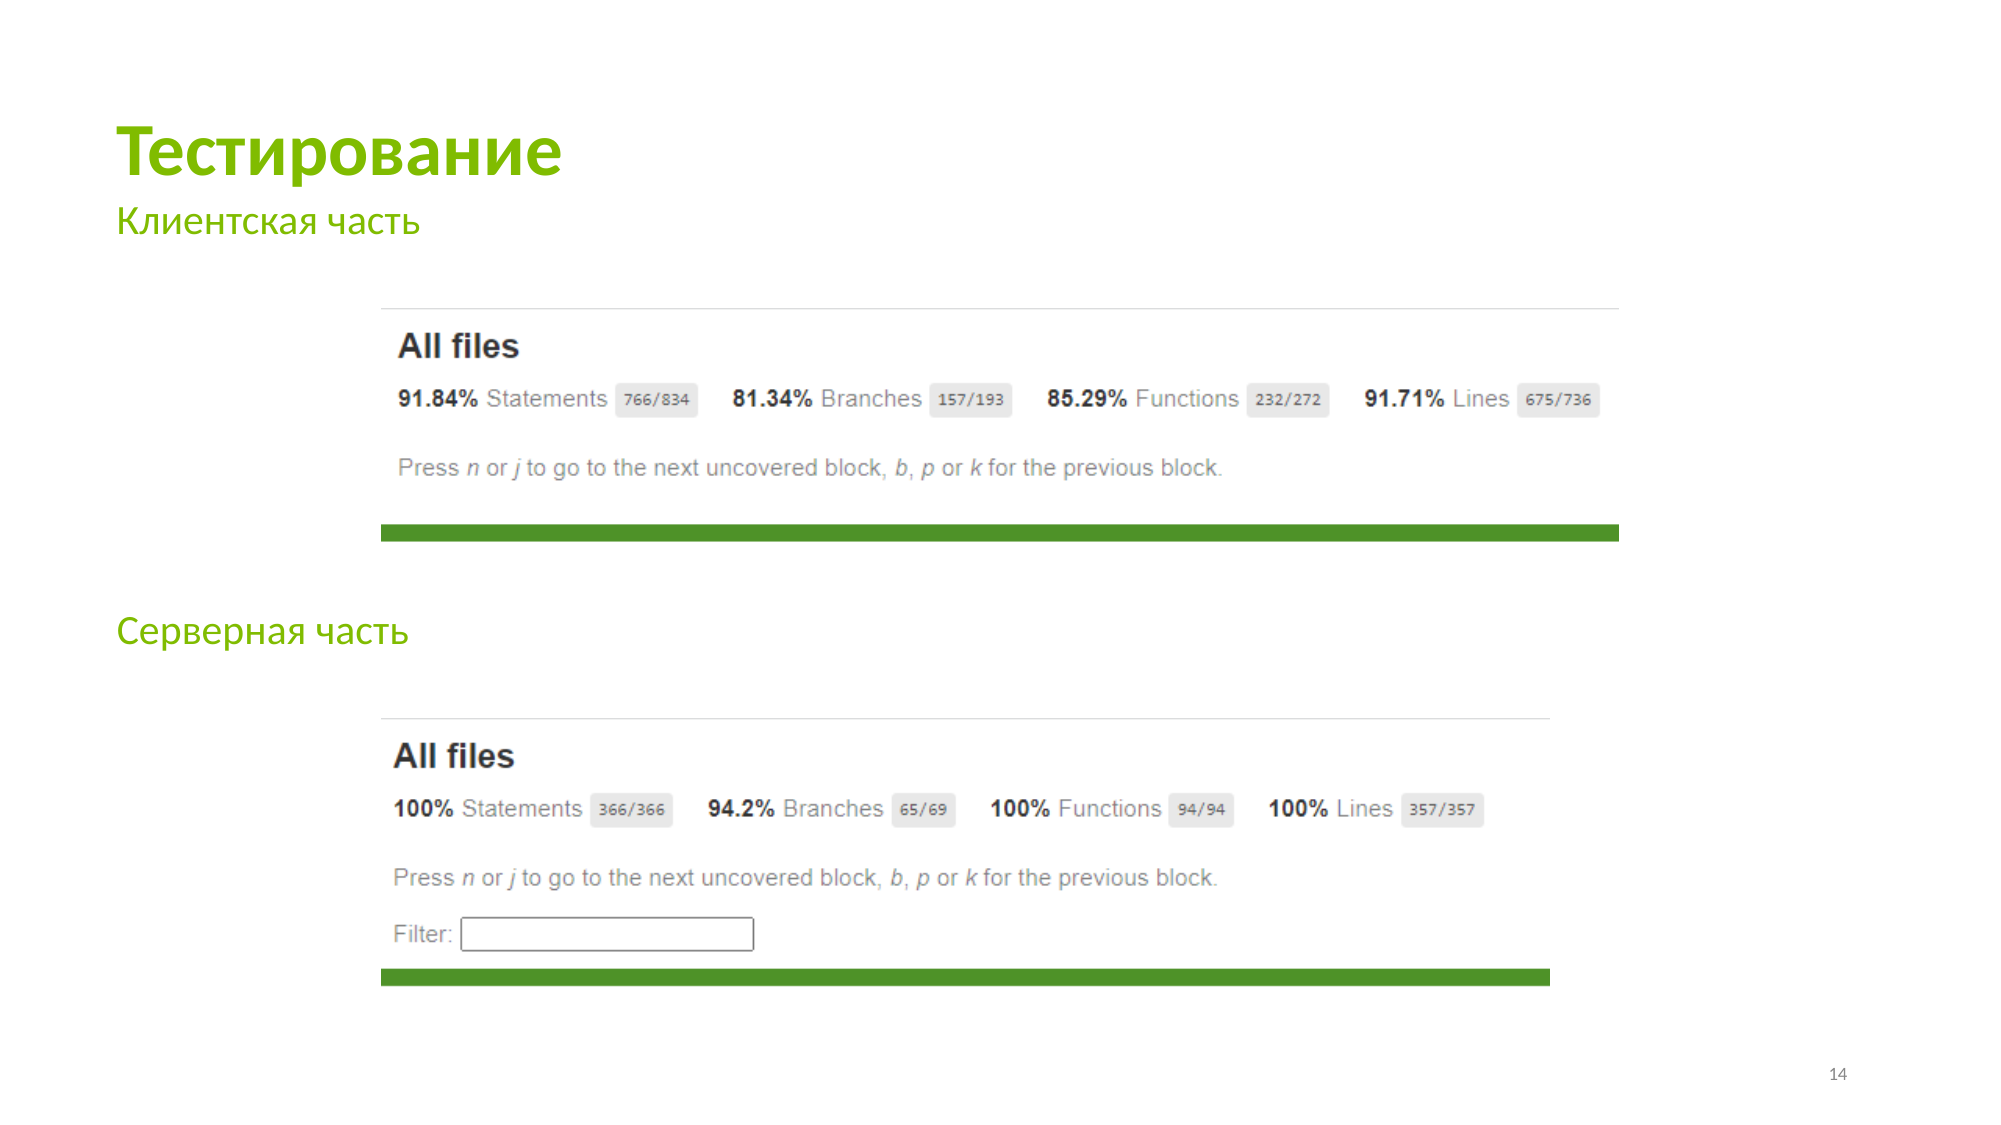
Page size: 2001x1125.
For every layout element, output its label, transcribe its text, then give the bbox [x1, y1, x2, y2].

text_box Серверная часть [101, 601, 1038, 662]
title Тестирование [101, 103, 1406, 200]
picture [380, 308, 1619, 545]
picture [380, 717, 1551, 991]
slide_number 14 [1749, 1042, 1863, 1103]
text_box Клиентская часть [101, 191, 1038, 252]
